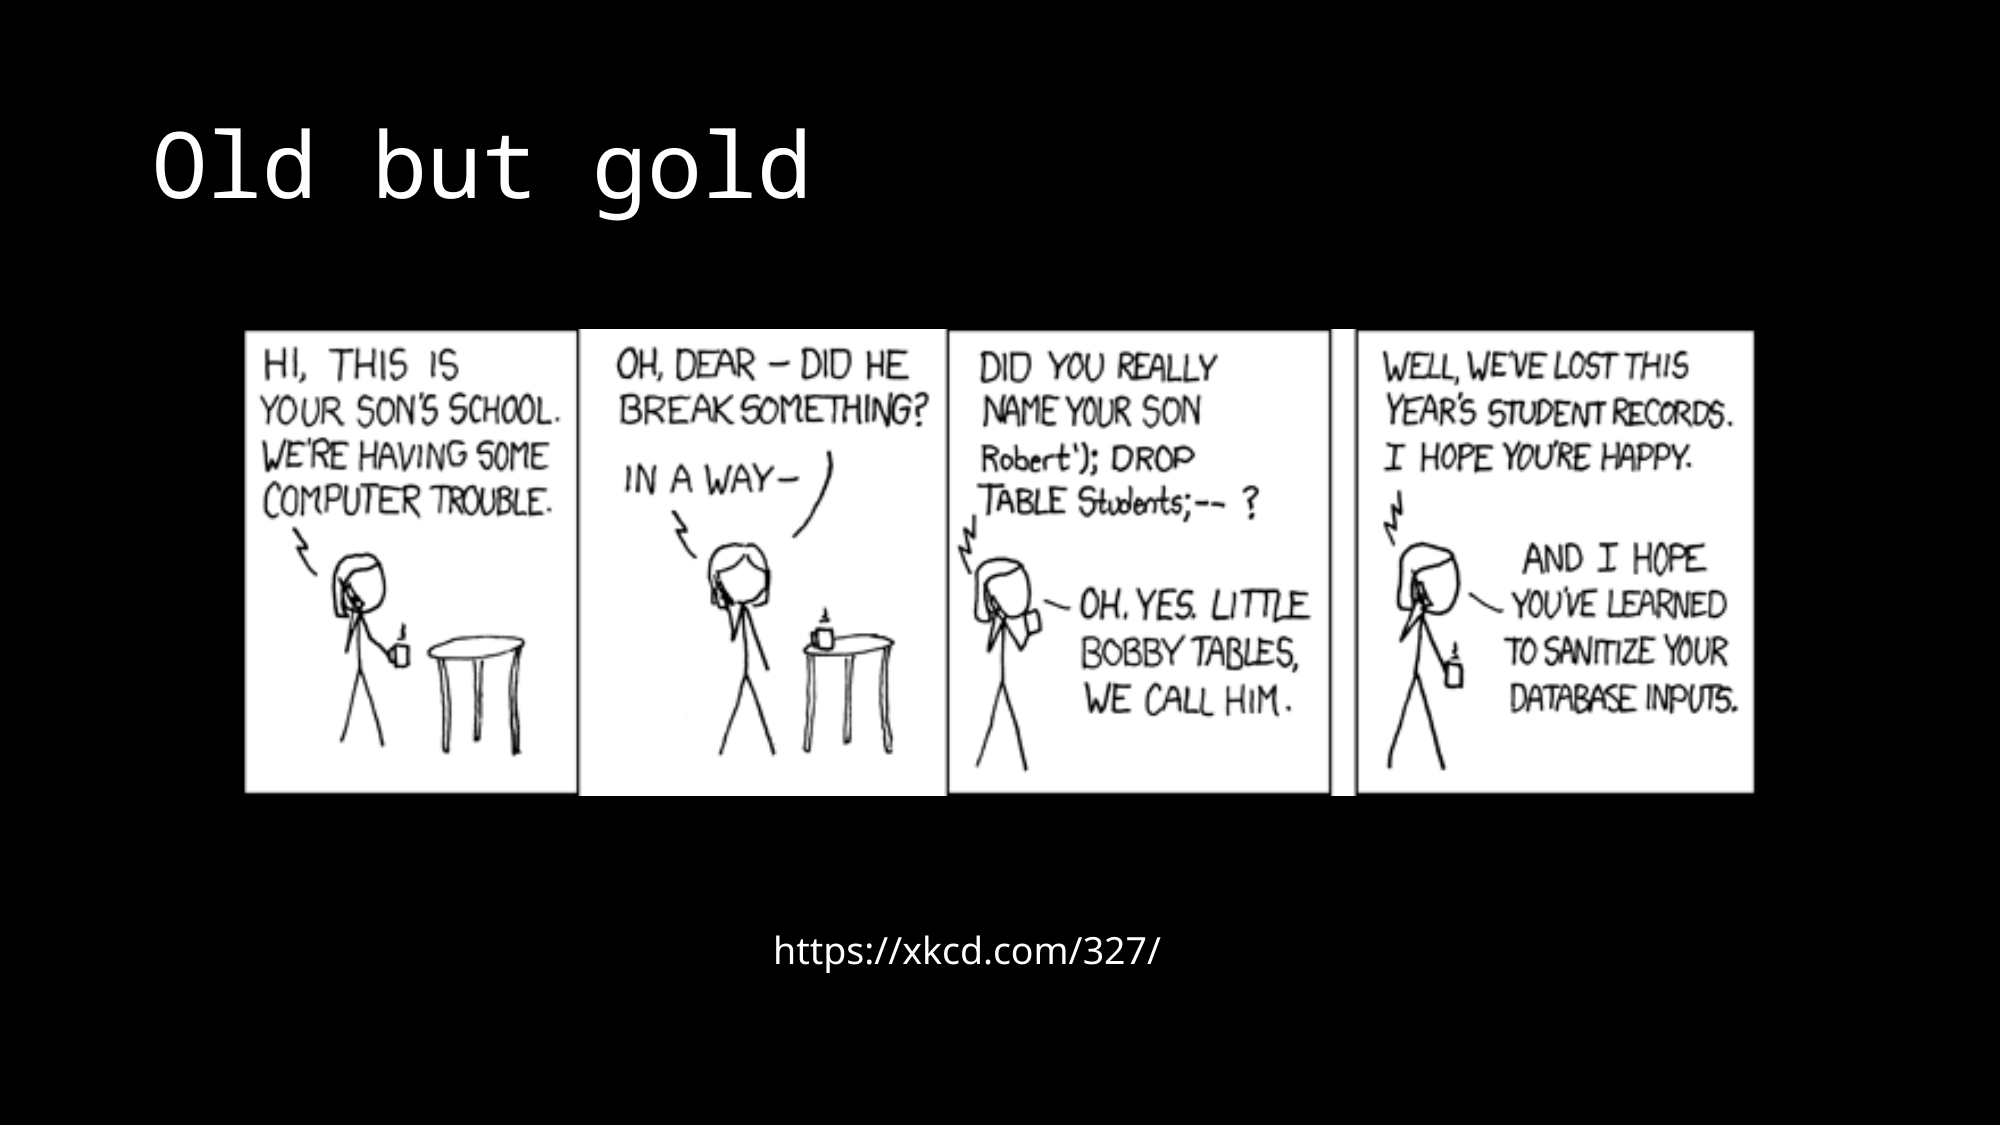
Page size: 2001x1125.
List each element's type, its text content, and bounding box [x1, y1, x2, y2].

text_box https://xkcd.com/327/ [758, 919, 1242, 980]
picture [243, 329, 1757, 796]
title Old but gold [137, 59, 1863, 278]
